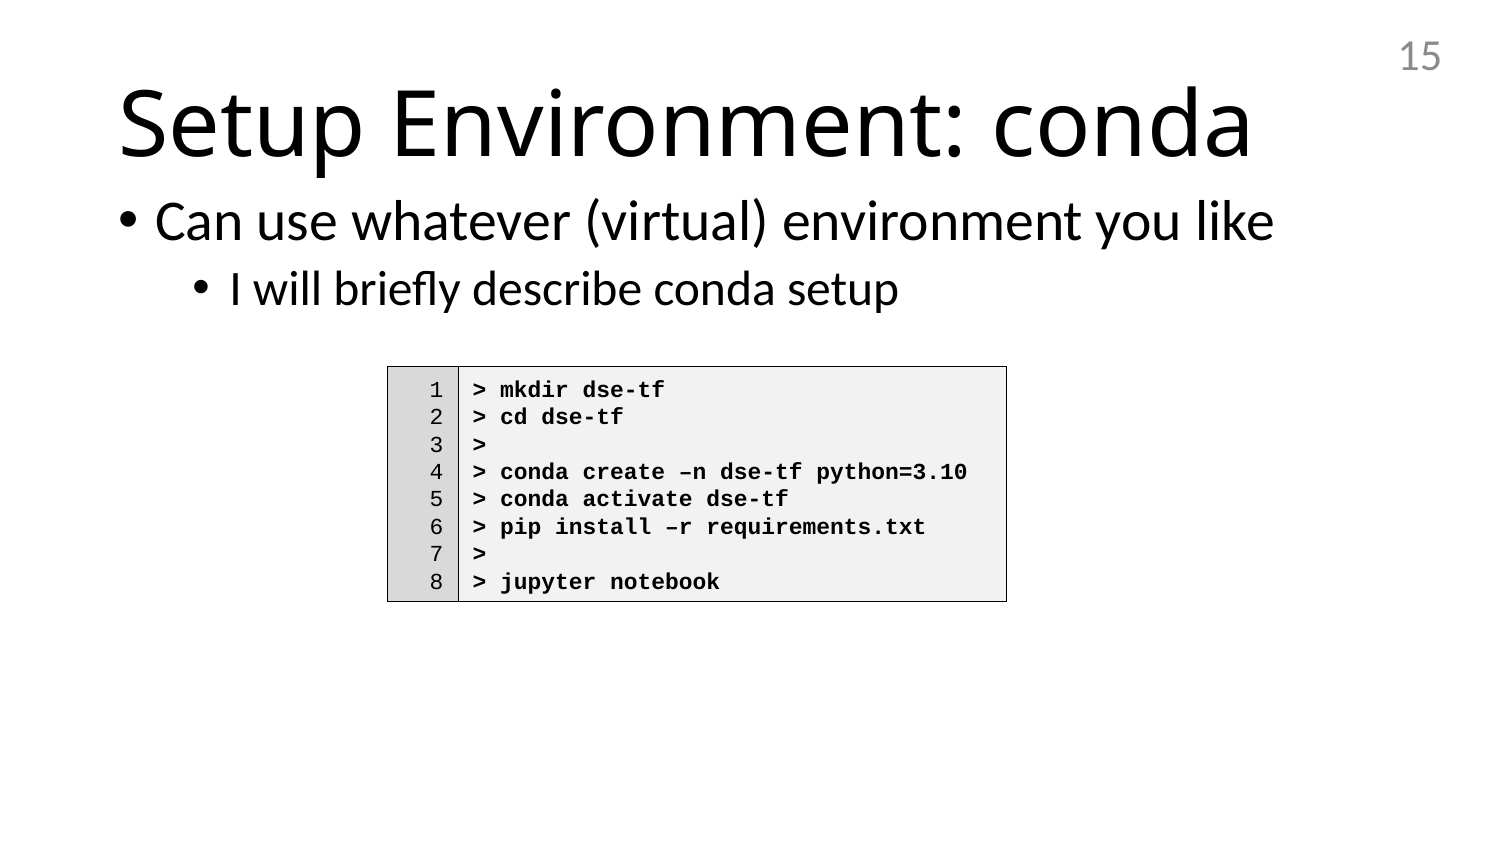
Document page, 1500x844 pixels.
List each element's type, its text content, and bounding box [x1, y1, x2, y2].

slide_number 15 [1120, 30, 1458, 76]
title Setup Environment: conda [103, 44, 1397, 183]
text_box 1 2 3 4 5 6 7 8 [387, 366, 459, 602]
text_box > mkdir dse-tf > cd dse-tf > > conda create –n dse-tf python=3.10 > conda activate dse-tf > pip install –r requirements.txt > > jupyter notebook [459, 366, 1007, 602]
list Can use whatever (virtual) environment you like I will briefly describe conda setup [103, 183, 1456, 325]
